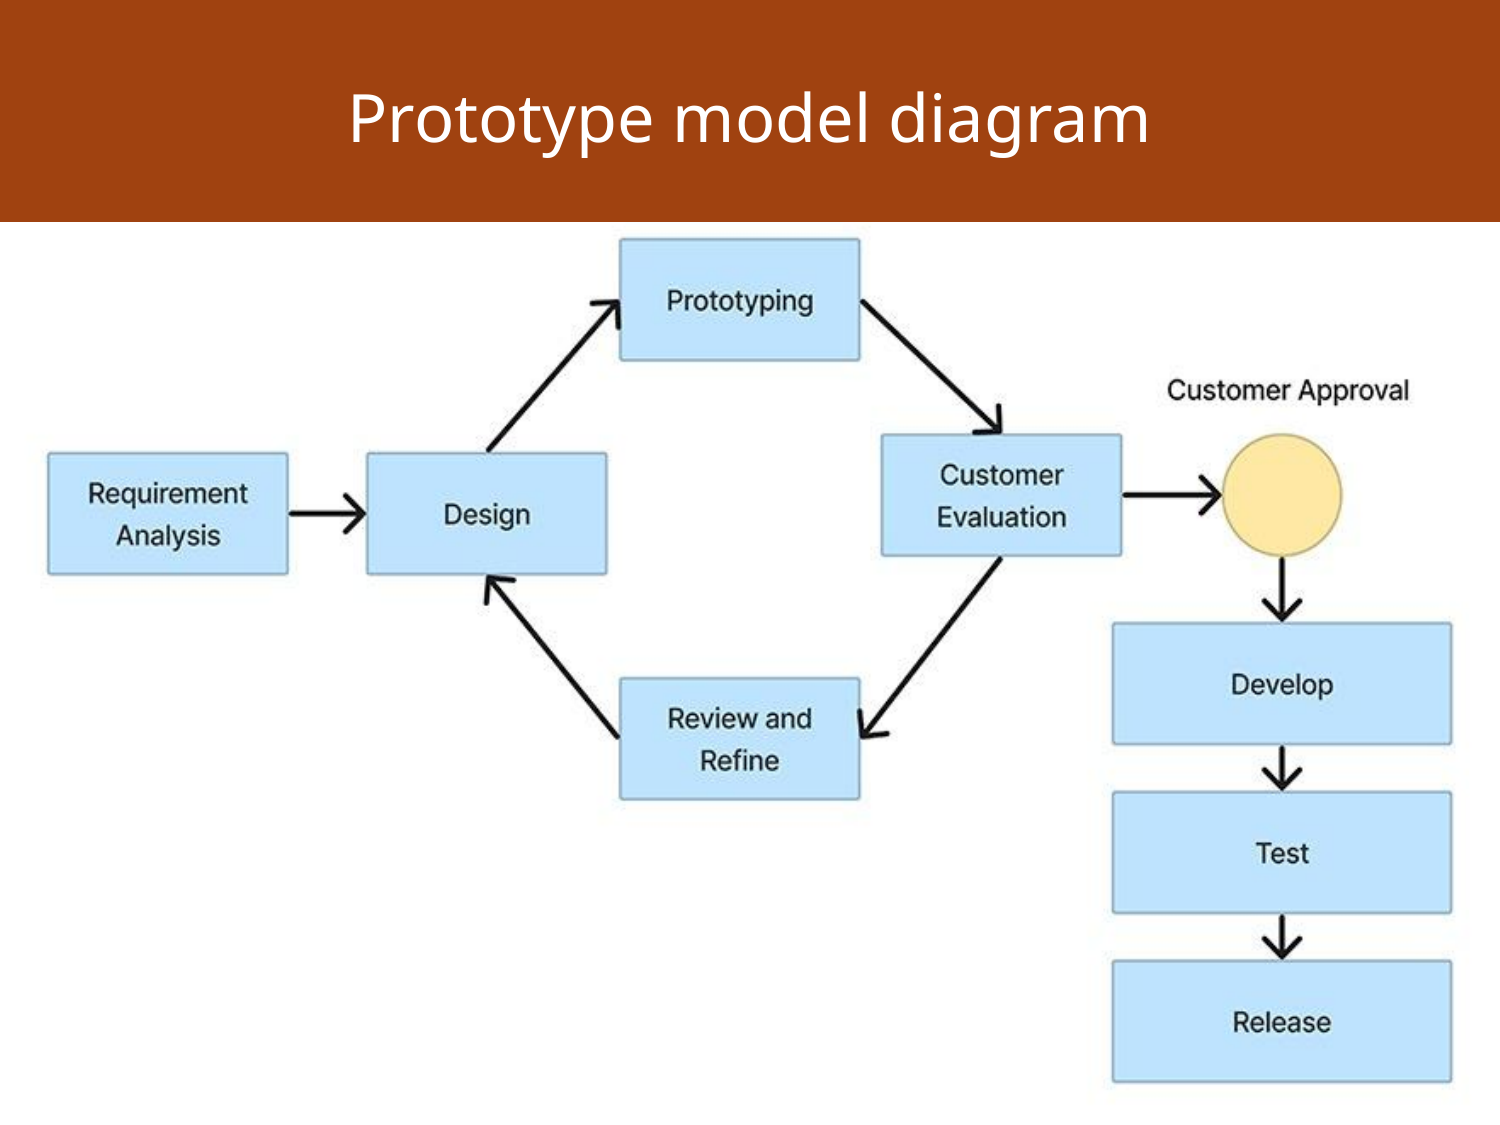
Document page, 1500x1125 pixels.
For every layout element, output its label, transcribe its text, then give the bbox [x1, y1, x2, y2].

picture [0, 221, 1500, 1125]
title Prototype model diagram [0, 0, 1500, 221]
